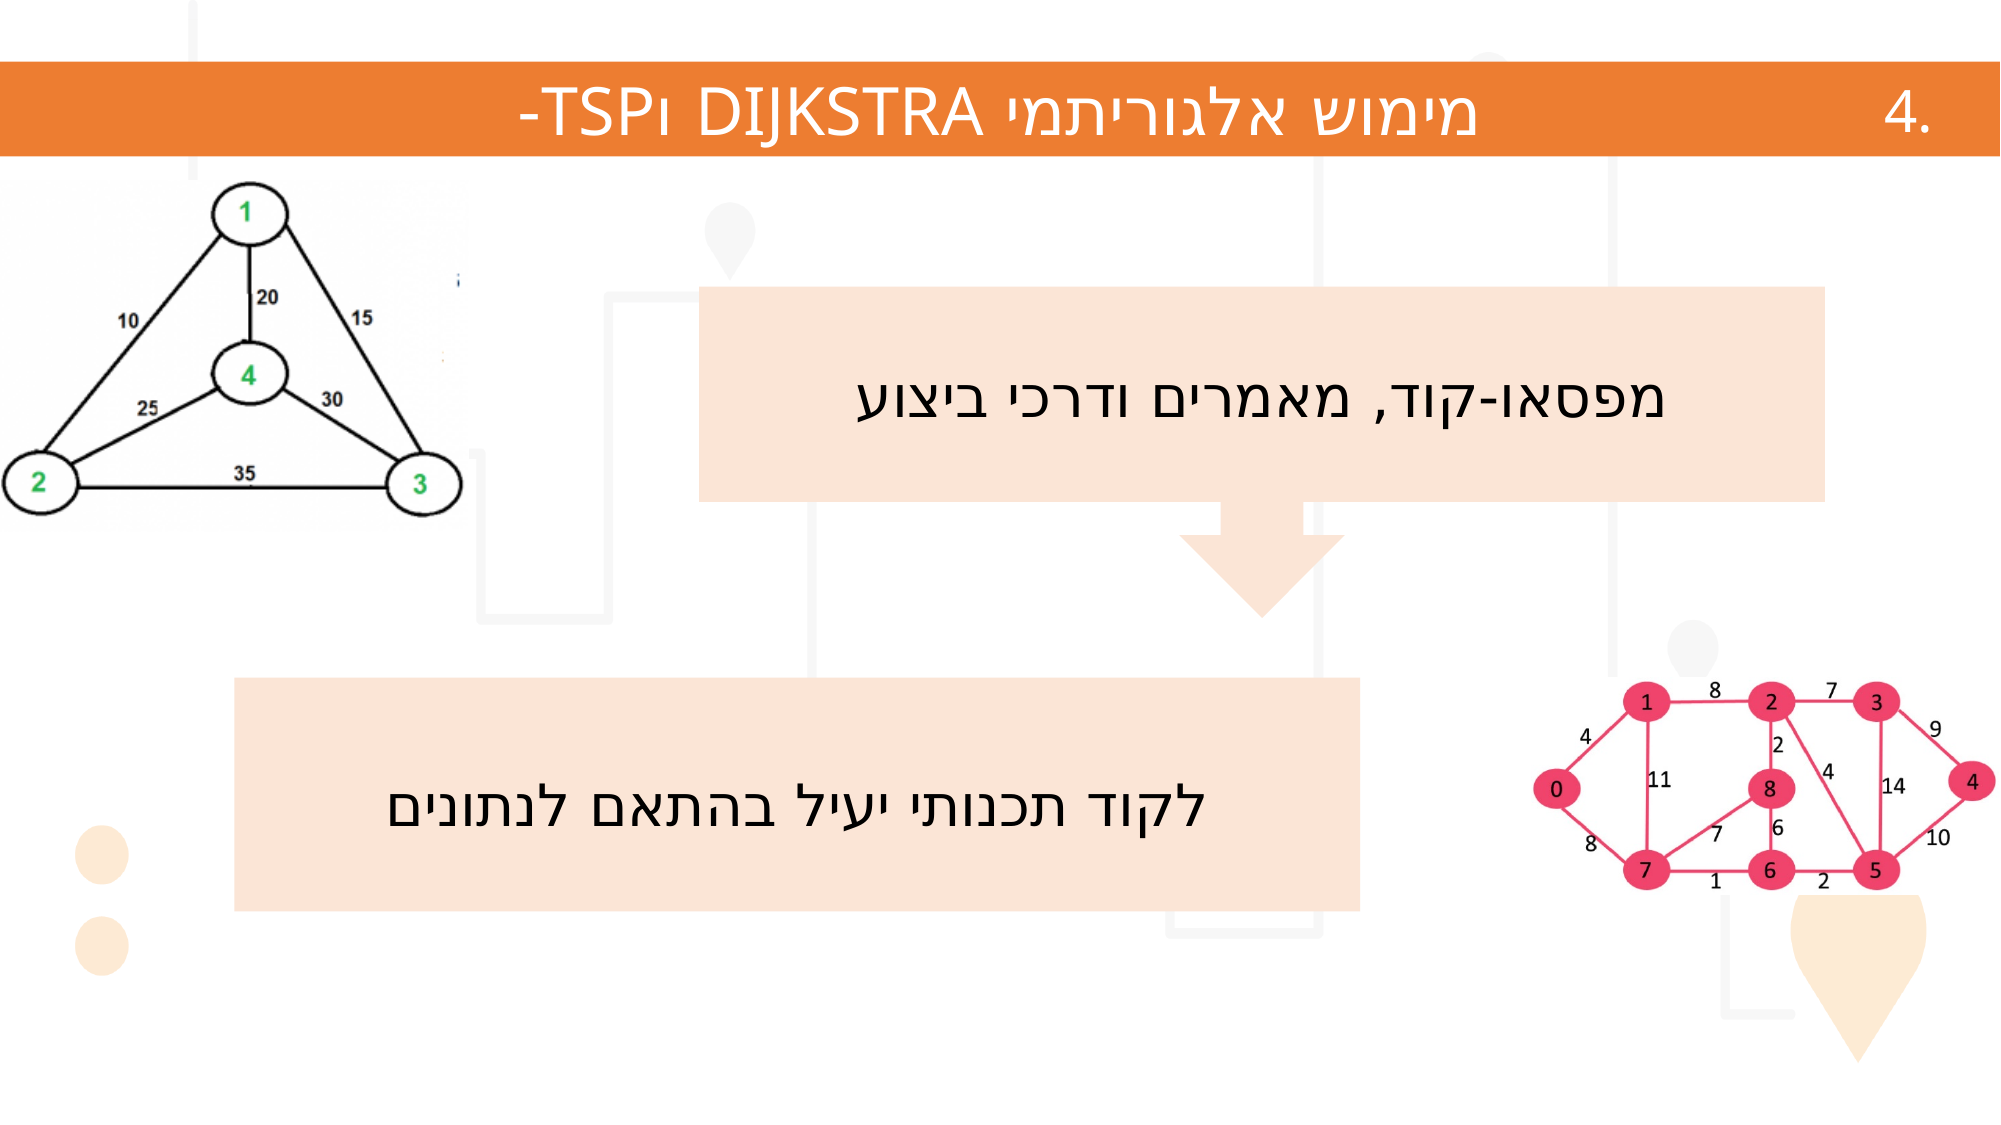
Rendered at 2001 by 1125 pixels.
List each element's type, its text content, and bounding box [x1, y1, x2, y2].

picture [0, 180, 469, 533]
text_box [0, 61, 2000, 158]
picture [1531, 677, 2000, 895]
text_box לקוד תכנותי יעיל בהתאם לנתונים [234, 677, 1361, 912]
text_box מפסאו-קוד, מאמרים ודרכי ביצוע [698, 285, 1826, 620]
